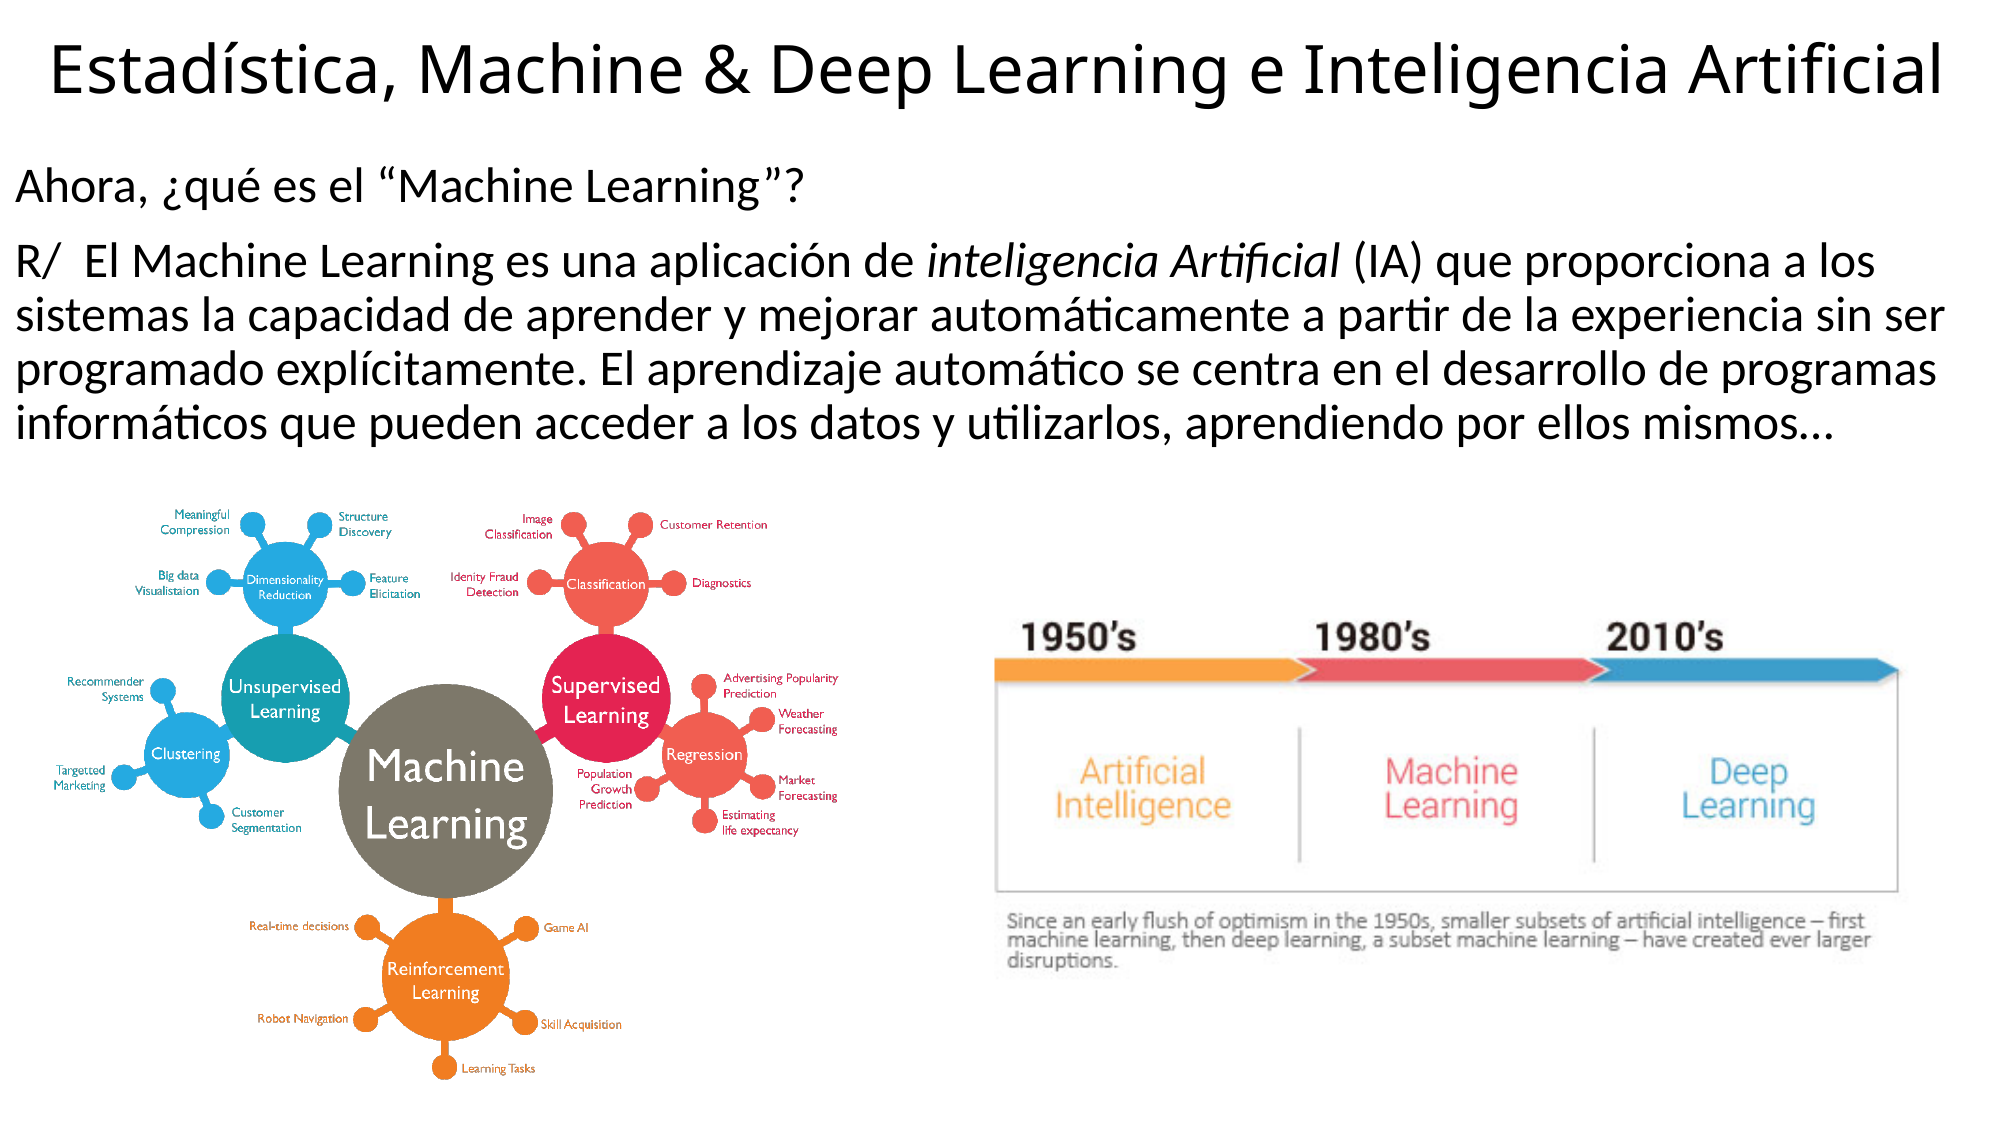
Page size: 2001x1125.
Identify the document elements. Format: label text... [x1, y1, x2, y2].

text_box Estadística, Machine & Deep Learning e Inteligencia Artificial [10, 11, 1987, 133]
picture [950, 574, 1944, 1000]
list Ahora, ¿qué es el “Machine Learning”? R/ El Machine Learning es una aplicación de inteligencia Artificial (IA) que proporciona a los sistemas la capacidad de aprender y mejorar automáticamente a partir de la experiencia sin ser programado explícitamente. El aprendizaje automático se centra en el desarrollo de programas informáticos que pueden acceder a los datos y utilizarlos, aprendiendo por ellos mismos… [0, 151, 2000, 866]
picture [43, 504, 849, 1081]
